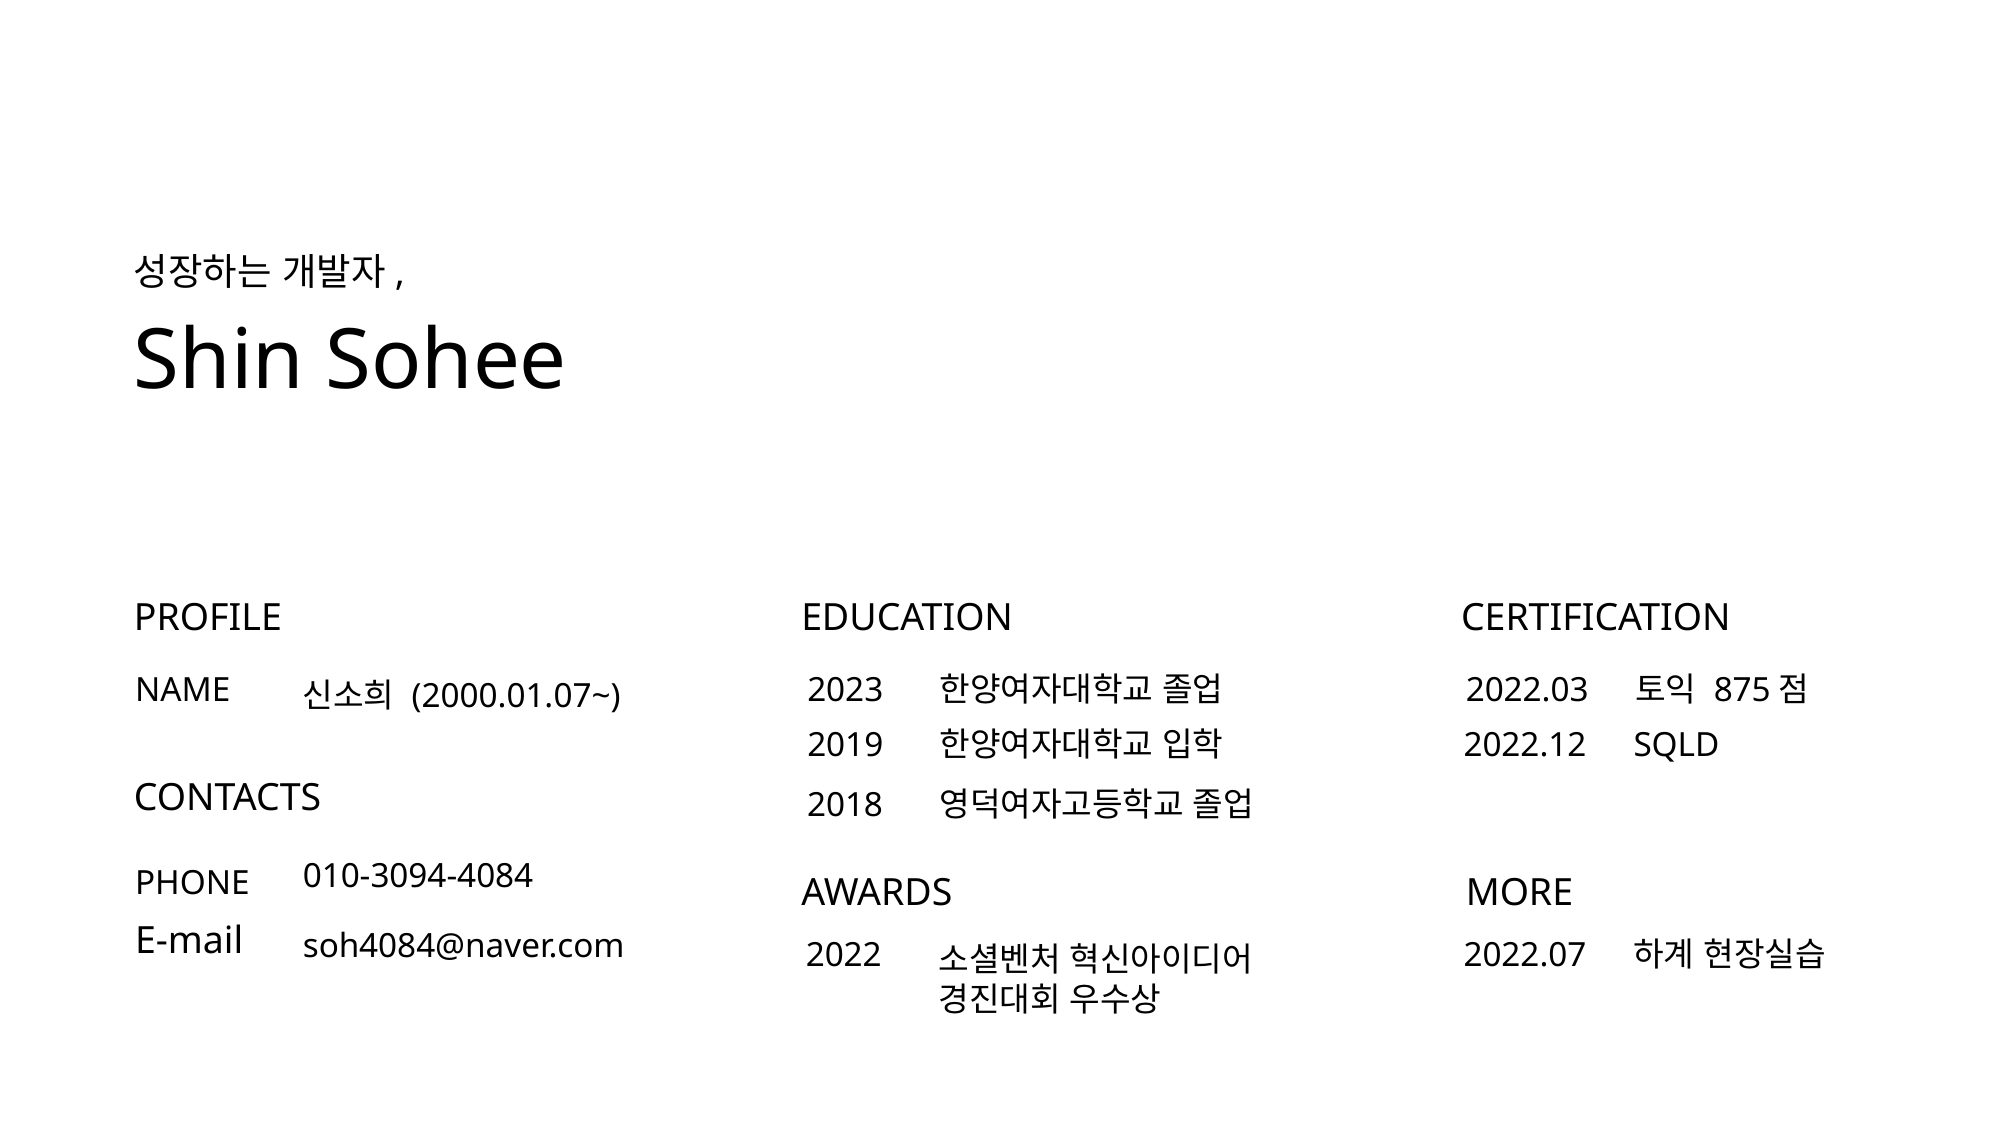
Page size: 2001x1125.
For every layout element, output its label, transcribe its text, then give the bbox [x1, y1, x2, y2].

text_box 성장하는 개발자, [119, 240, 1167, 301]
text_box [786, 585, 1320, 1027]
text_box Shin Sohee [119, 298, 1022, 413]
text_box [1446, 585, 2000, 982]
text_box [119, 585, 661, 972]
